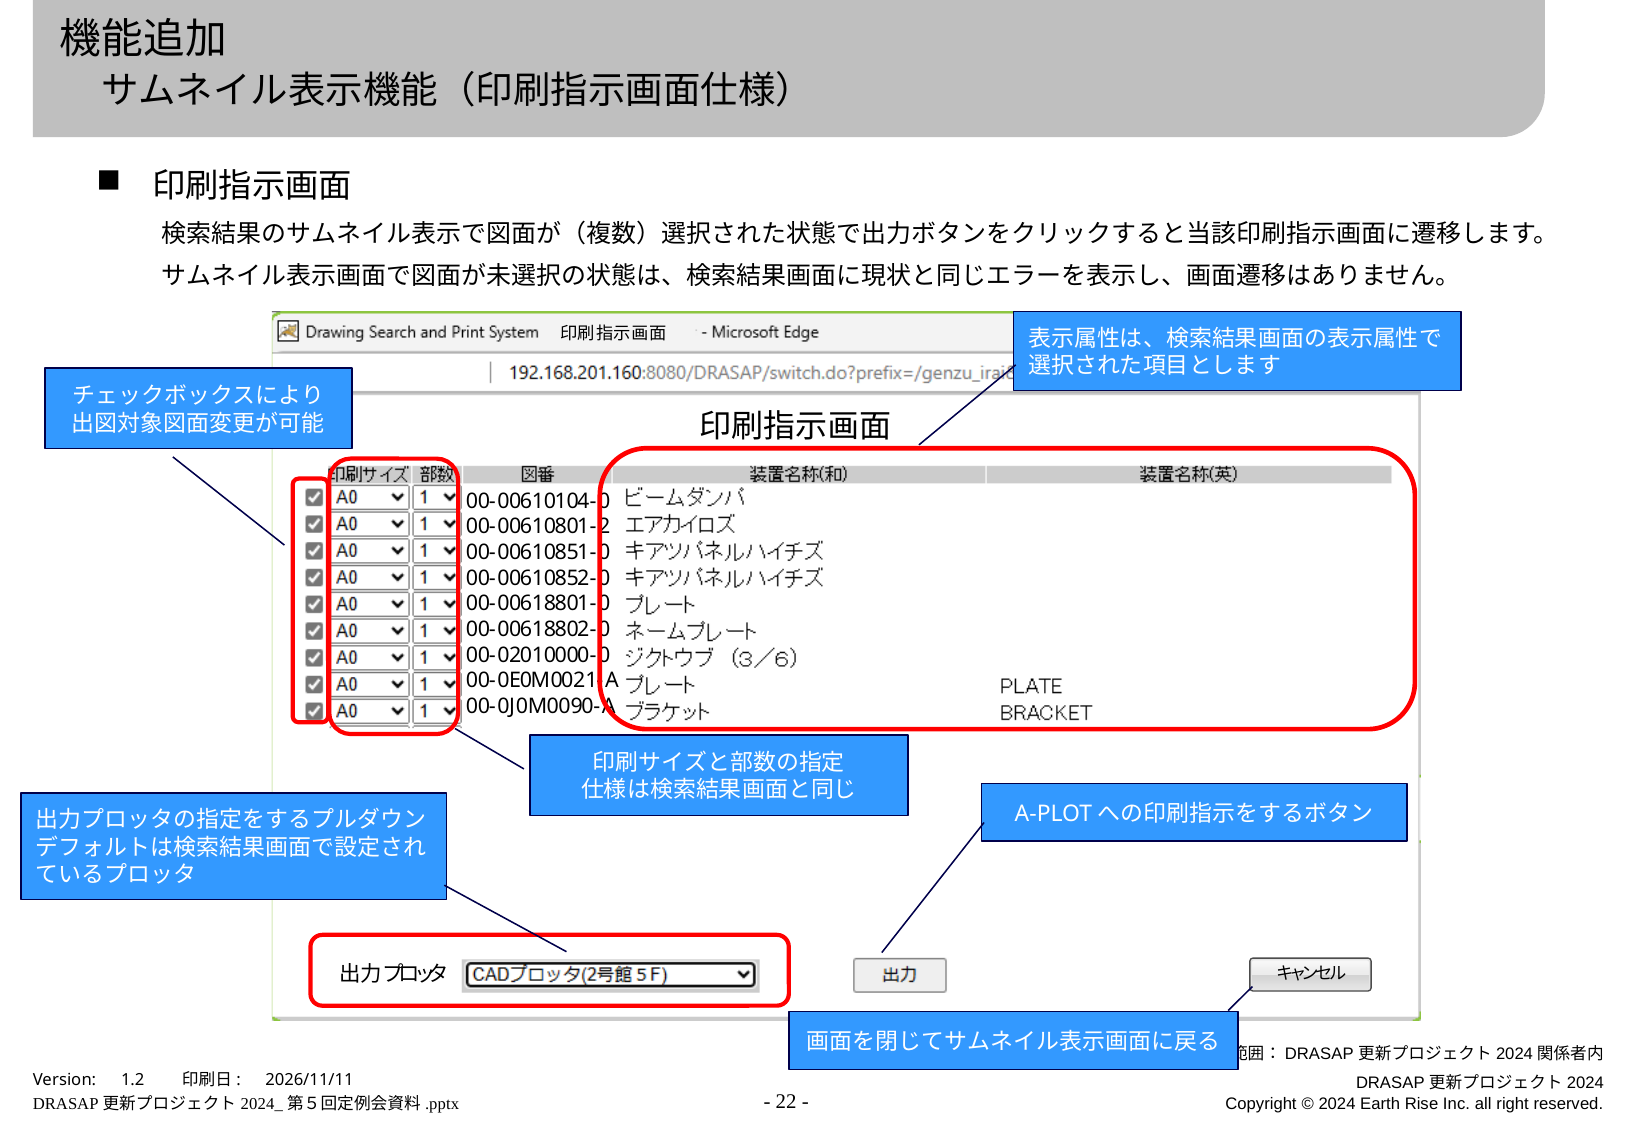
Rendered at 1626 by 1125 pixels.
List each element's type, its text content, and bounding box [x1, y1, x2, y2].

text_box 表示属性は、検索結果画面の表示属性で選択された項目とします [1424, 309, 1463, 392]
text_box 出力プロッタの指定をするプルダウン デフォルトは検索結果画面で設定されているプロッタ [19, 791, 263, 902]
text_box チェックボックスにより 出図対象図面変更が可能 [43, 366, 263, 451]
text_box 画面を閉じてサムネイル表示画面に戻る [787, 1029, 1240, 1071]
picture [268, 308, 1422, 1022]
list 印刷指示画面 検索結果のサムネイル表示で図面が（複数）選択された状態で出力ボタンをクリックすると当該印刷指示画面に遷移します。 サムネイル表示画面で図面が未選択の状態は、検索結果画面に現状と同じエラーを表示し、画面遷移はありません。 [81, 137, 1604, 1088]
title 機能追加 サムネイル表示機能（印刷指示画面仕様） [44, 21, 1262, 102]
text_box チェックボックスにより 出図対象図面変更が可能 [171, 455, 263, 531]
